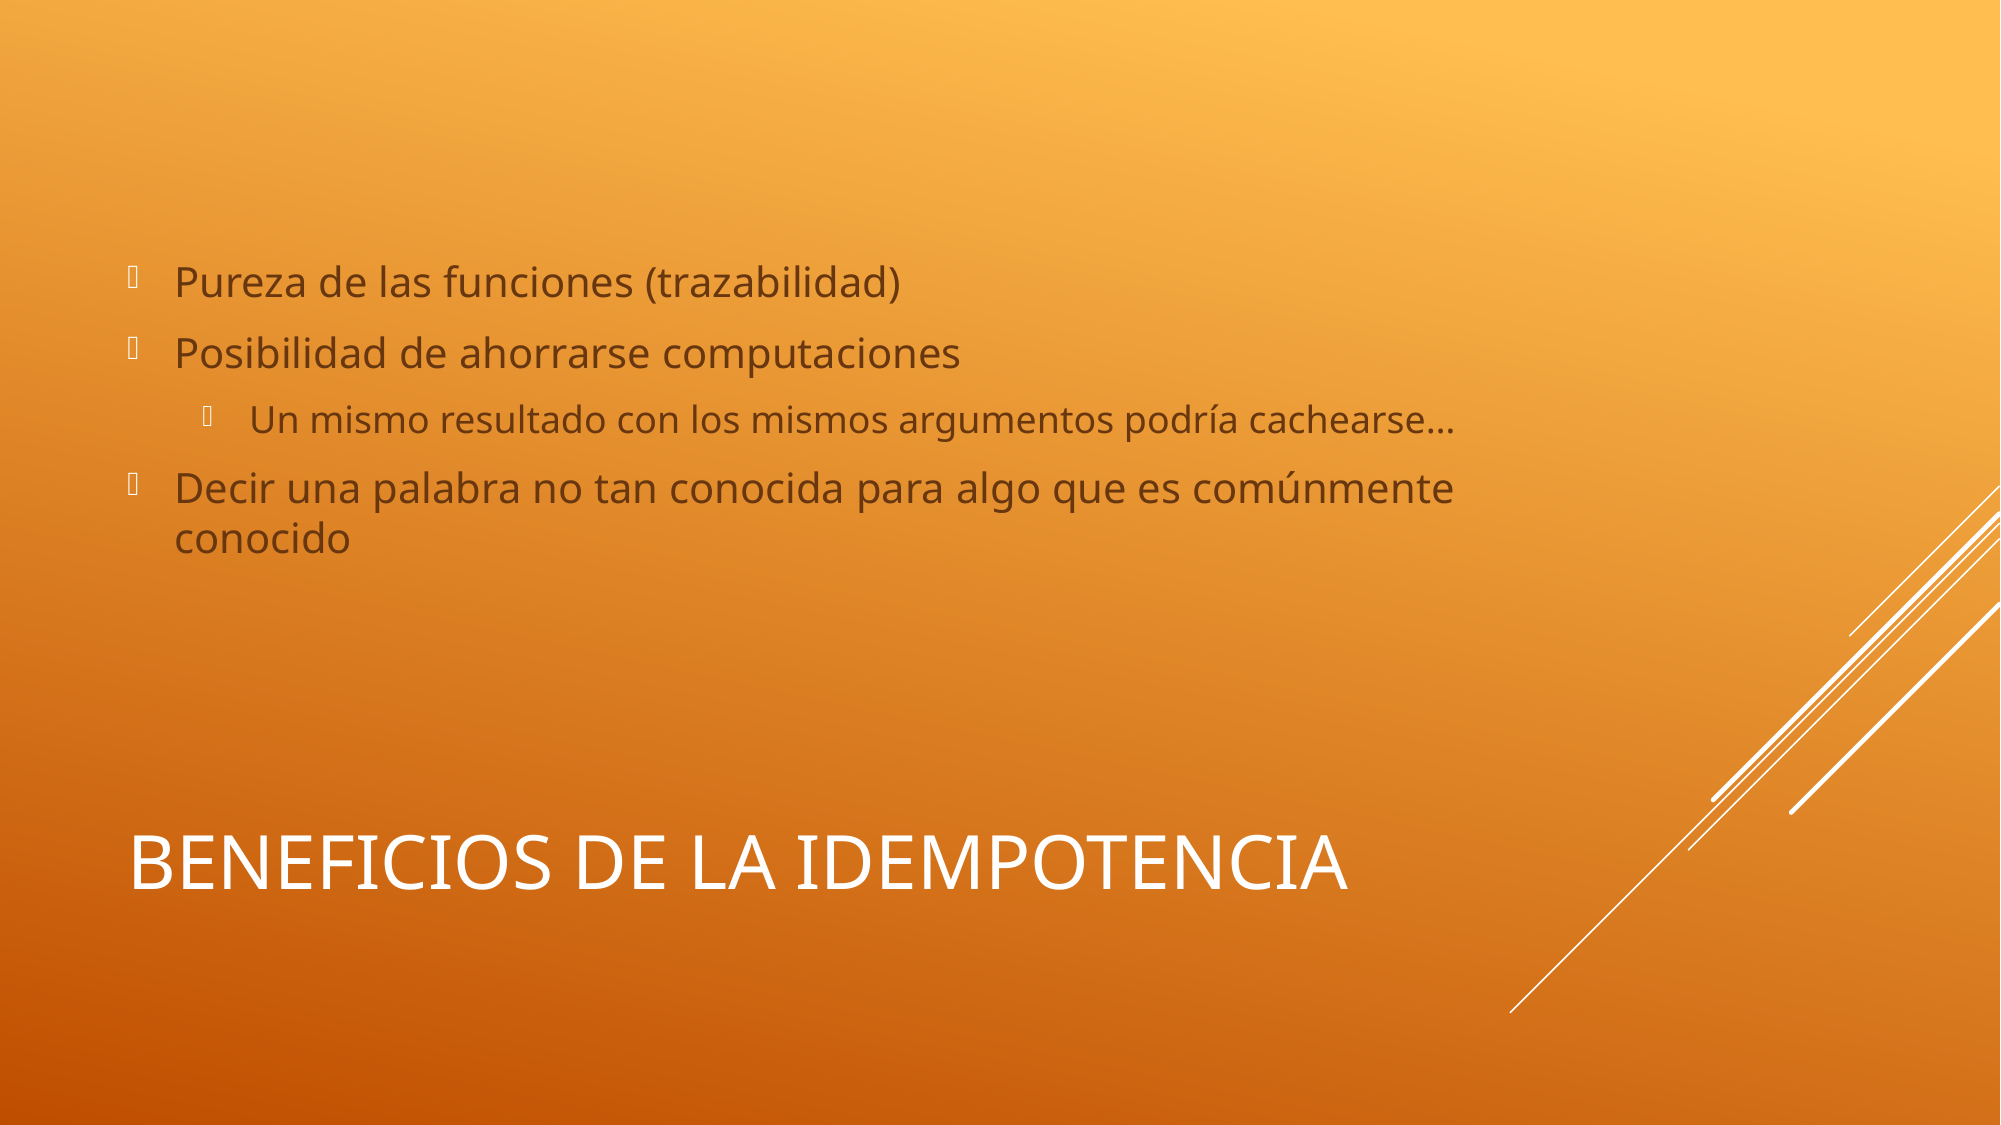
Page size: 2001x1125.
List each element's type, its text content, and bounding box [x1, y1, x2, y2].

list Pureza de las funciones (trazabilidad) Posibilidad de ahorrarse computaciones Un mismo resultado con los mismos argumentos podría cachearse… Decir una palabra no tan conocida para algo que es comúnmente conocido [112, 112, 1513, 706]
title Beneficios de la idempotencia [112, 736, 1513, 984]
